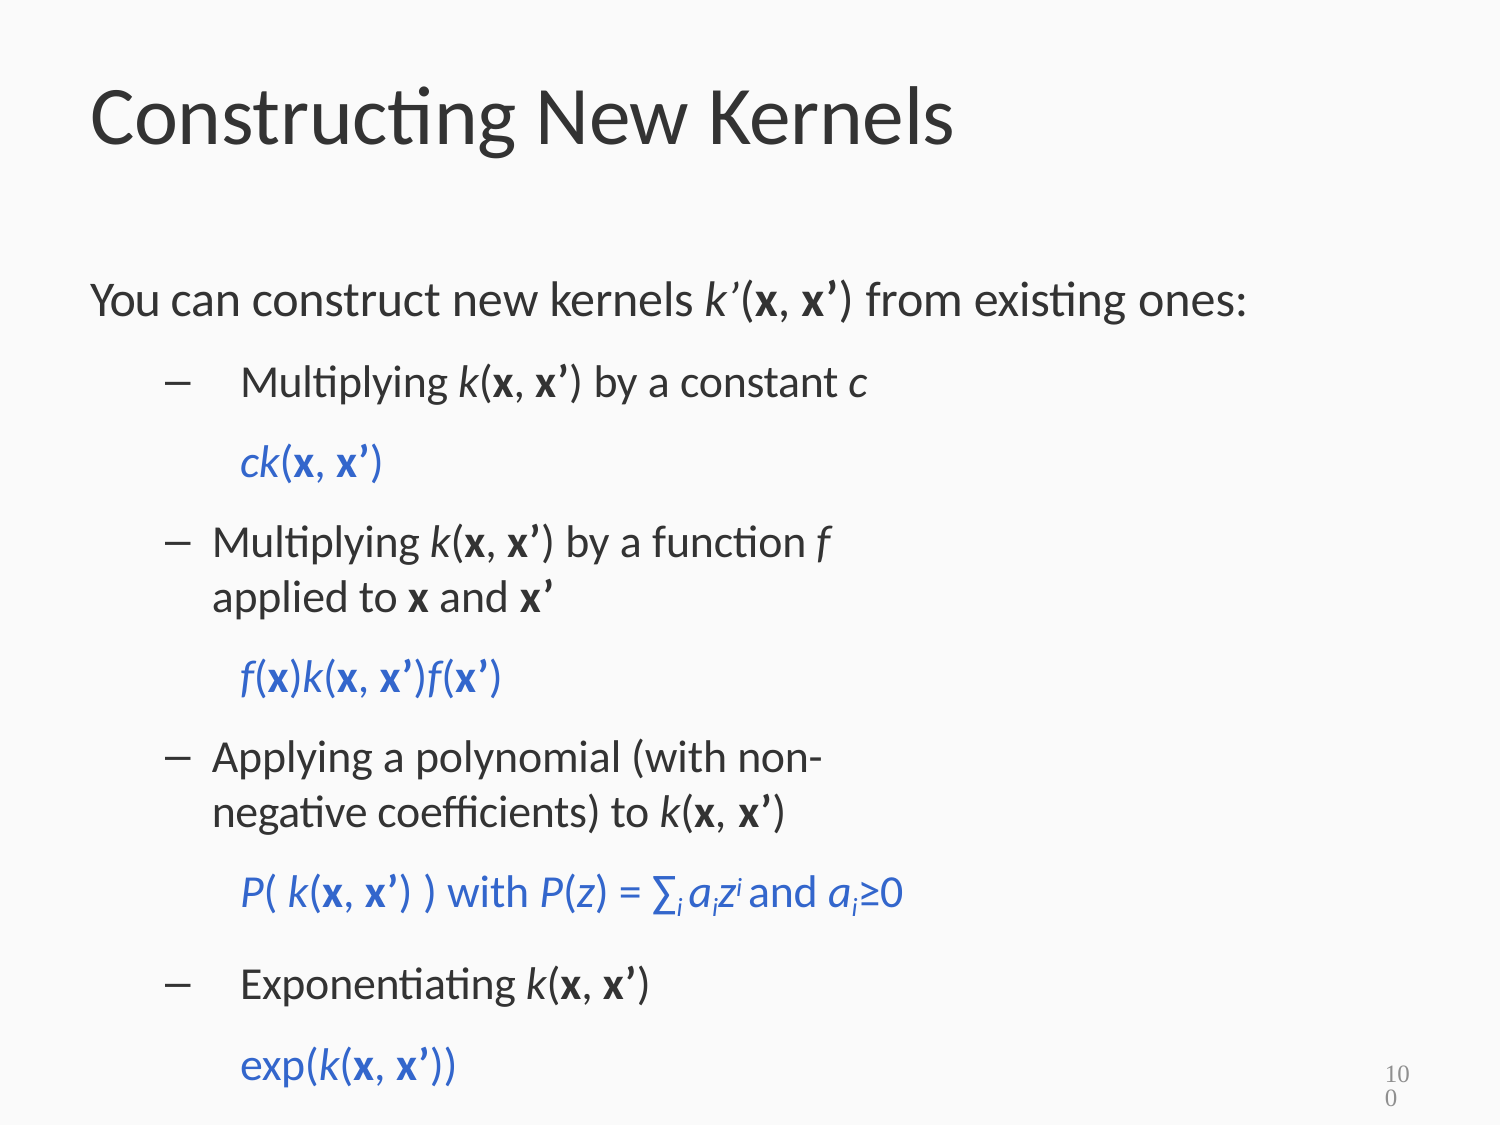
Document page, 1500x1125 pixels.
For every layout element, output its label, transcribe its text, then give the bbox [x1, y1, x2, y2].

text_box You can construct new kernels k’(x, x’) from existing ones: Multiplying k(x, x’) by a constant c ck(x, x’) Multiplying k(x, x’) by a function f applied to x and x’ f(x)k(x, x’)f(x’) Applying a polynomial (with non-negative coefficients) to k(x, x’) P( k(x, x’) ) with P(z) = ∑i aizi and ai≥0 Exponentiating k(x, x’) exp(k(x, x’)) [83, 236, 1500, 1090]
slide_number 100 [1378, 1090, 1416, 1125]
title Constructing New Kernels [87, 59, 1063, 236]
